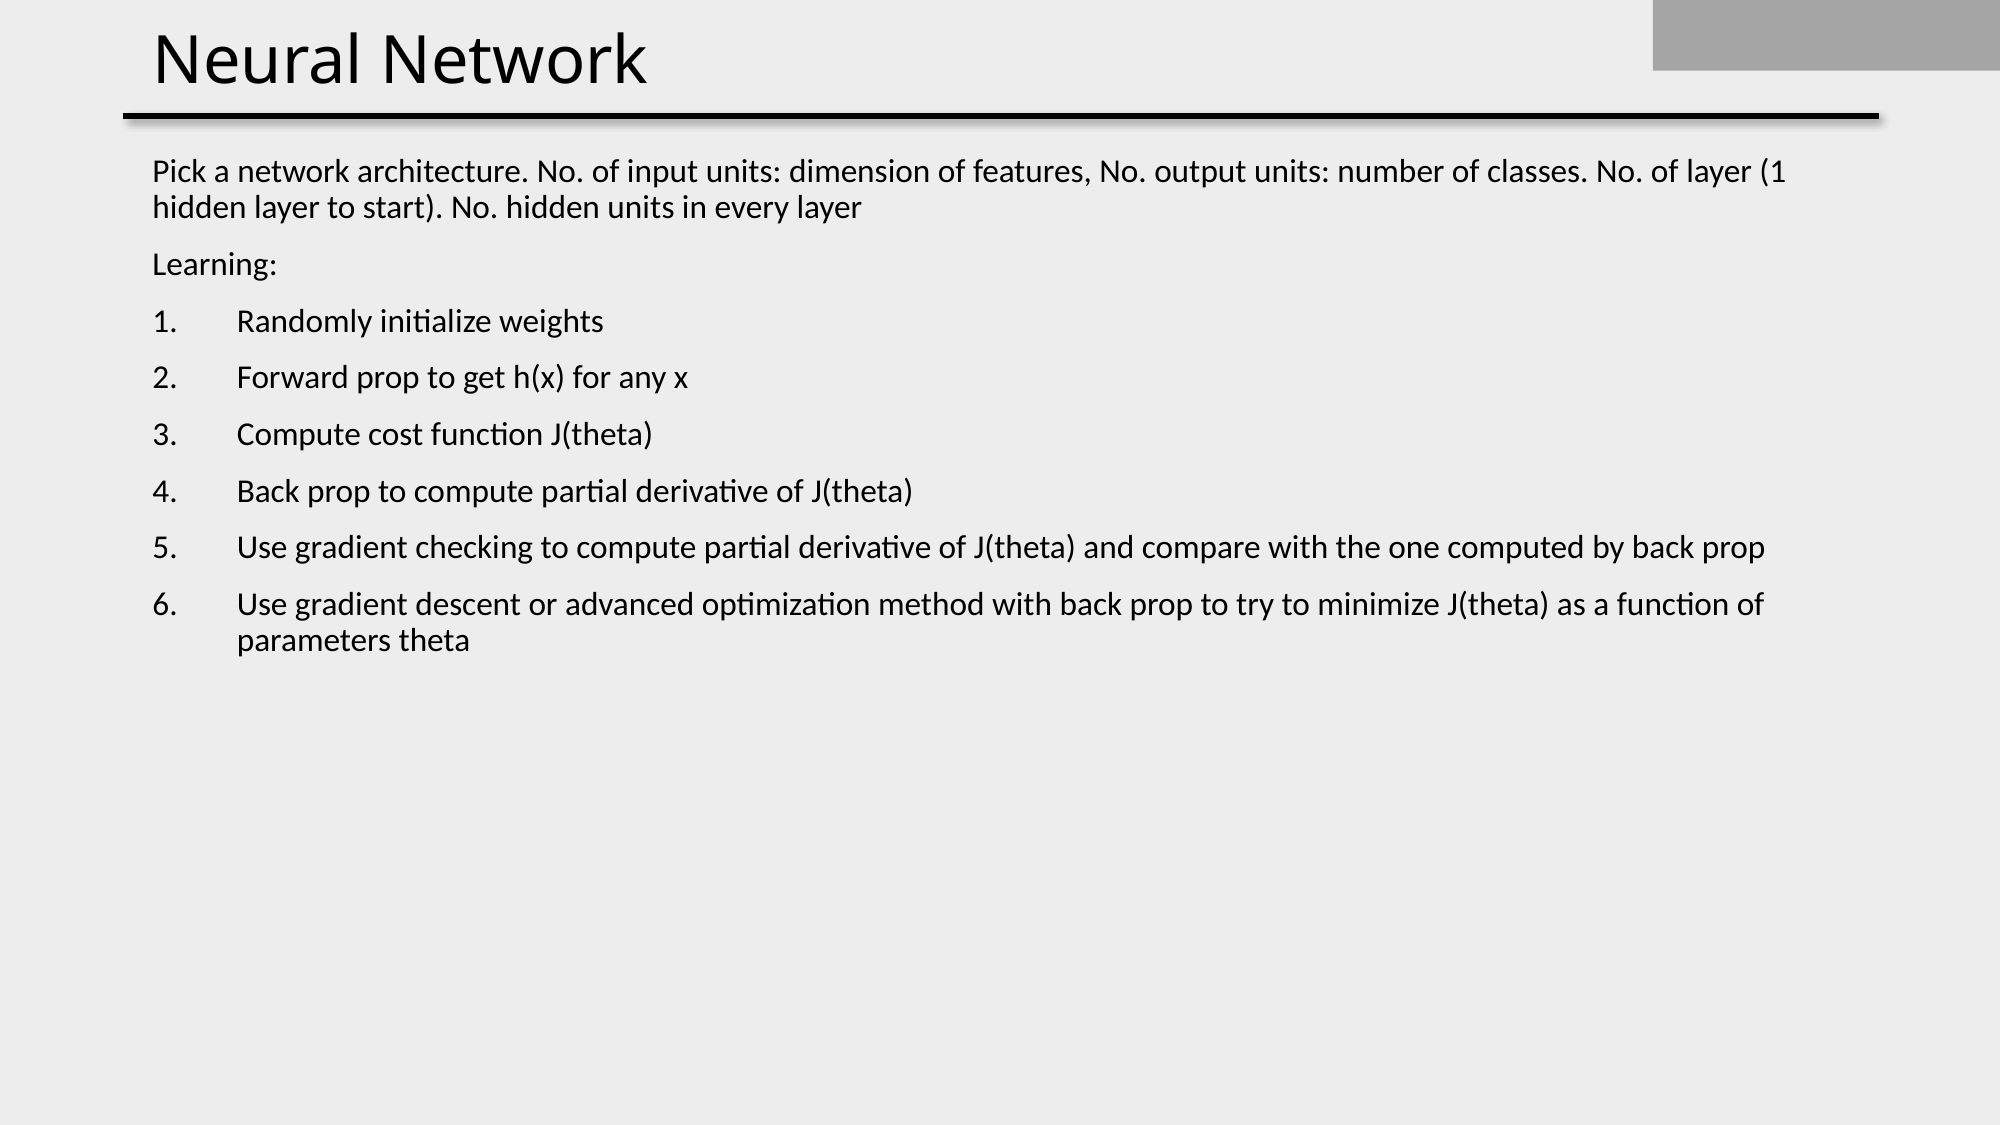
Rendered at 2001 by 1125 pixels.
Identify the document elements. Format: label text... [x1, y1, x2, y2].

title Neural Network [137, 11, 1863, 114]
list Pick a network architecture. No. of input units: dimension of features, No. output units: number of classes. No. of layer (1 hidden layer to start). No. hidden units in every layer Learning: Randomly initialize weights Forward prop to get h(x) for any x Compute cost function J(theta) Back prop to compute partial derivative of J(theta) Use gradient checking to compute partial derivative of J(theta) and compare with the one computed by back prop Use gradient descent or advanced optimization method with back prop to try to minimize J(theta) as a function of parameters theta [137, 146, 1863, 991]
